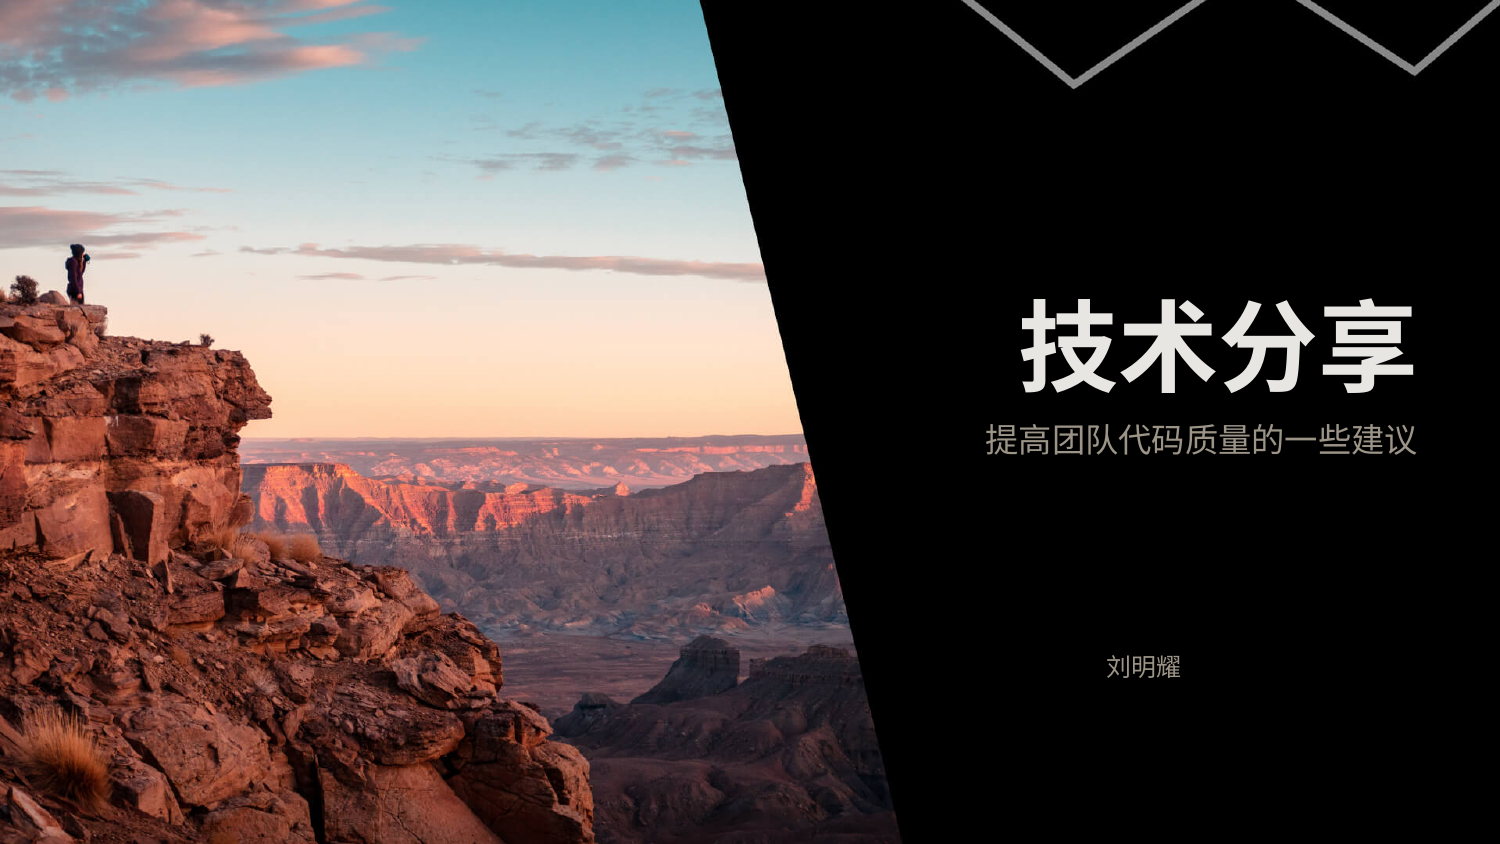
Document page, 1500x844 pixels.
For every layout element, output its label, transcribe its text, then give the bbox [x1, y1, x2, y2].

text_box 刘明耀 [1092, 628, 1411, 719]
text_box 技术分享 [810, 192, 1433, 412]
picture [0, 0, 1500, 844]
text_box 提高团队代码质量的一些建议 [929, 411, 1433, 536]
